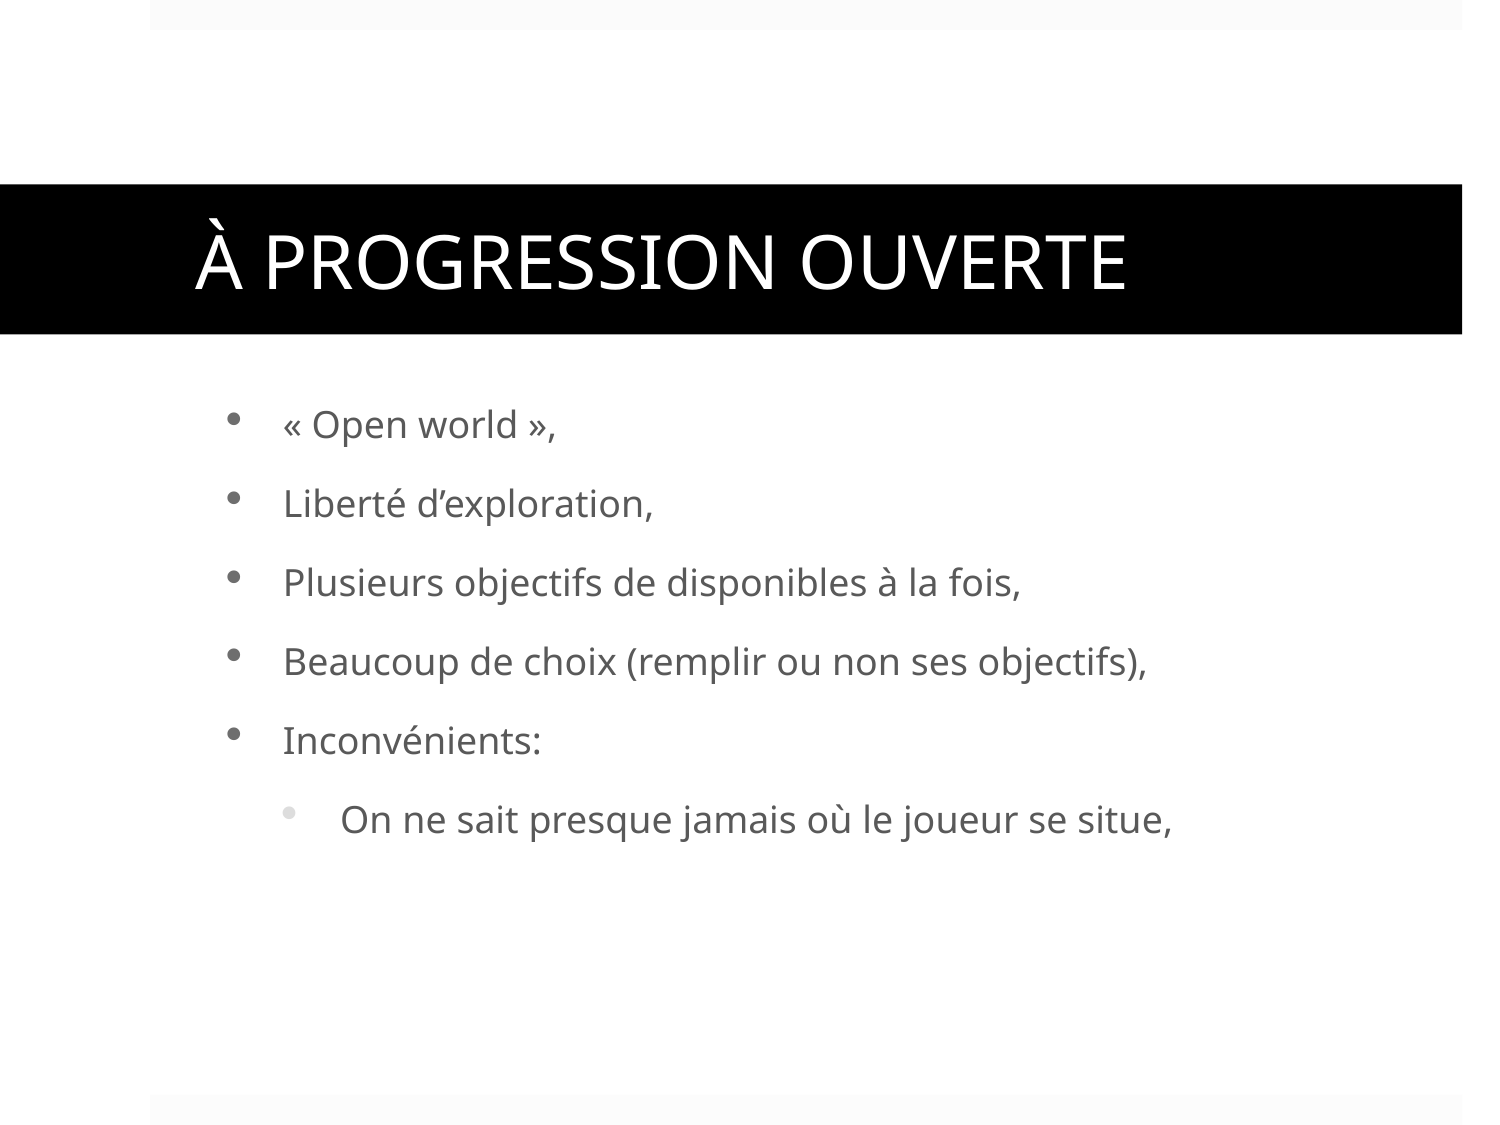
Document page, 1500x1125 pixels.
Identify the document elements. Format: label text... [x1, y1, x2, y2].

title À PROGRESSION OUVERTE [0, 184, 1463, 335]
list « Open world », Liberté d’exploration, Plusieurs objectifs de disponibles à la fois, Beaucoup de choix (remplir ou non ses objectifs), Inconvénients: On ne sait presque jamais où le joueur se situe, [155, 384, 1396, 795]
